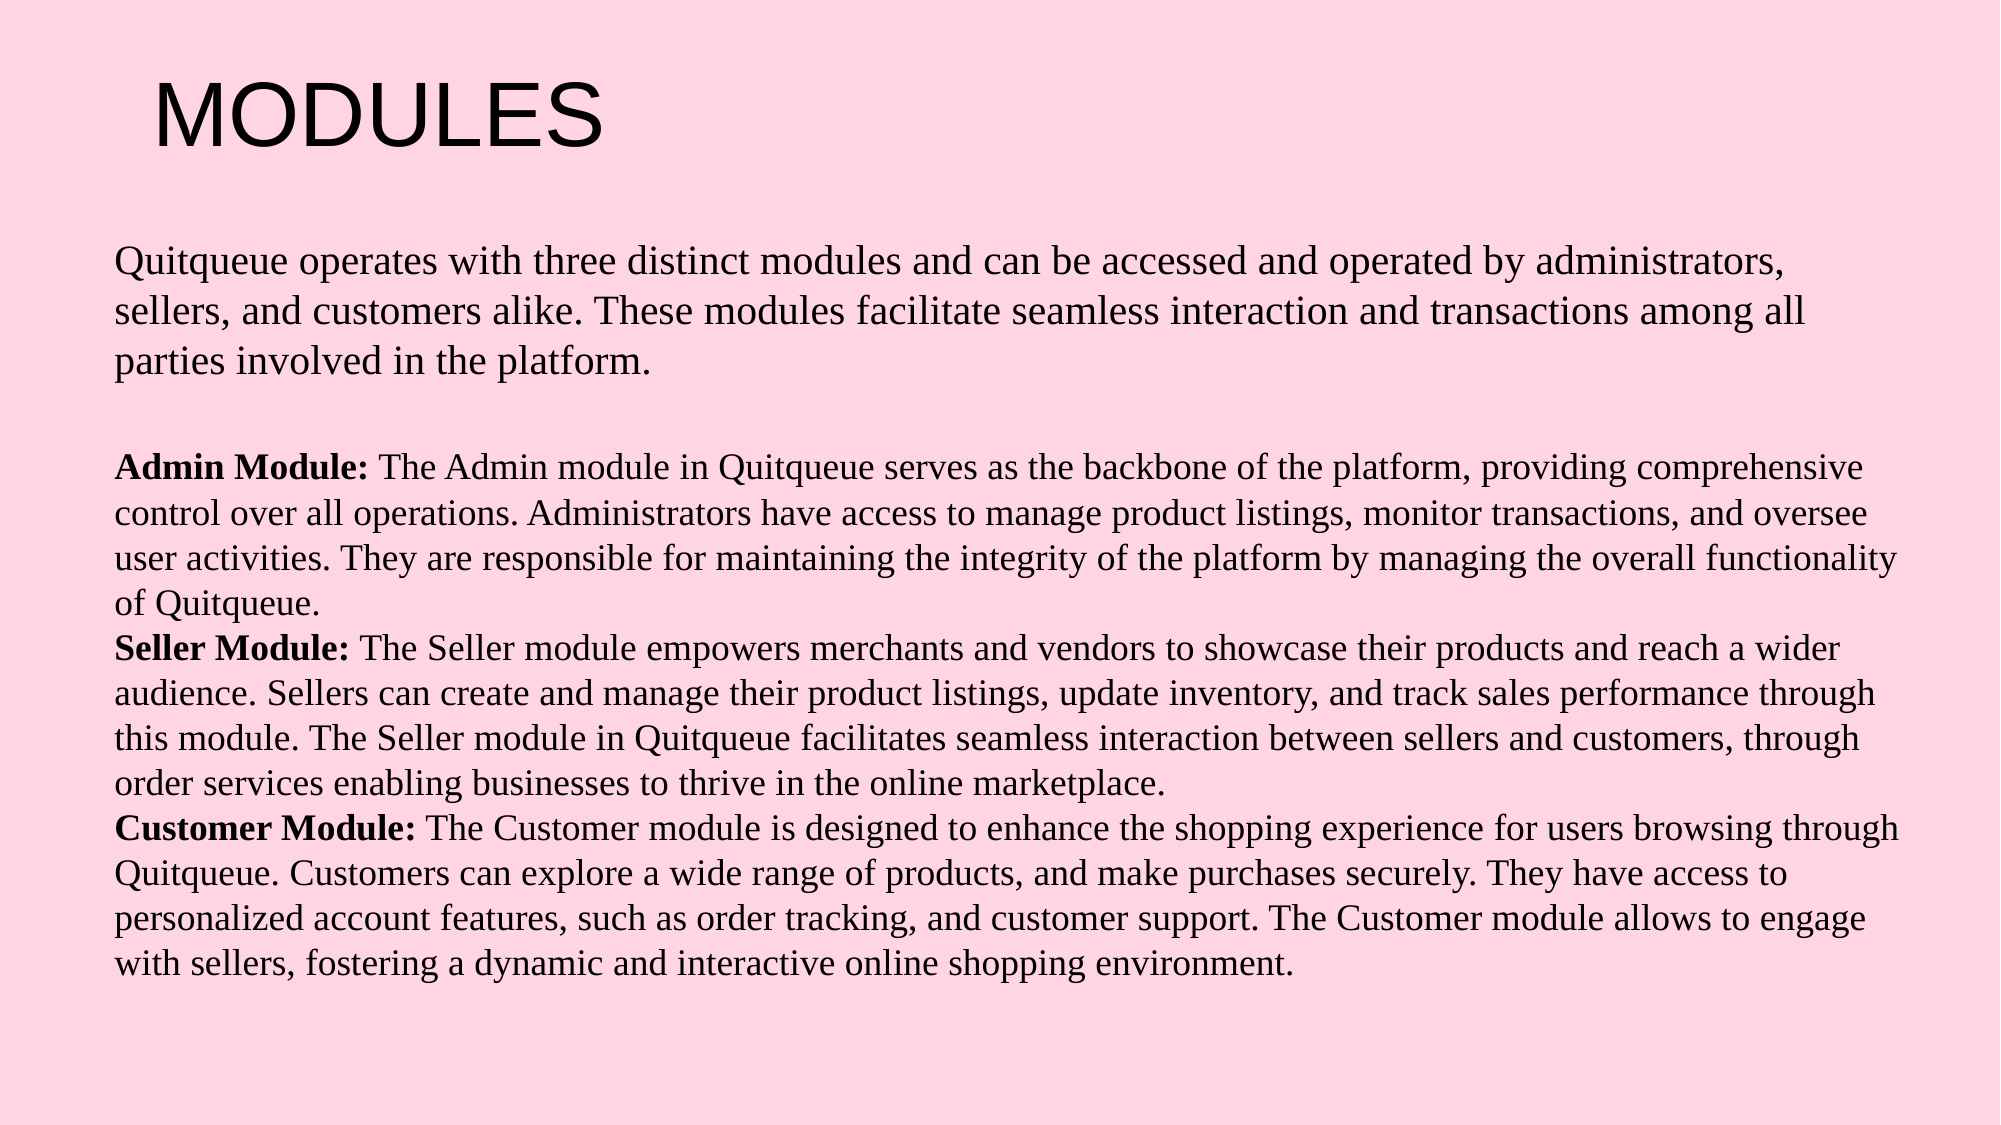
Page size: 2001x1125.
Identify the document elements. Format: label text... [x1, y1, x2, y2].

text_box Quitqueue operates with three distinct modules and can be accessed and operated by administrators, sellers, and customers alike. These modules facilitate seamless interaction and transactions among all parties involved in the platform. Admin Module: The Admin module in Quitqueue serves as the backbone of the platform, providing comprehensive control over all operations. Administrators have access to manage product listings, monitor transactions, and oversee user activities. They are responsible for maintaining the integrity of the platform by managing the overall functionality of Quitqueue. Seller Module: The Seller module empowers merchants and vendors to showcase their products and reach a wider audience. Sellers can create and manage their product listings, update inventory, and track sales performance through this module. The Seller module in Quitqueue facilitates seamless interaction between sellers and customers, through order services enabling businesses to thrive in the online marketplace. Customer Module: The Customer module is designed to enhance the shopping experience for users browsing through Quitqueue. Customers can explore a wide range of products, and make purchases securely. They have access to personalized account features, such as order tracking, and customer support. The Customer module allows to engage with sellers, fostering a dynamic and interactive online shopping environment. [99, 224, 1923, 990]
title MODULES [137, 59, 1863, 192]
